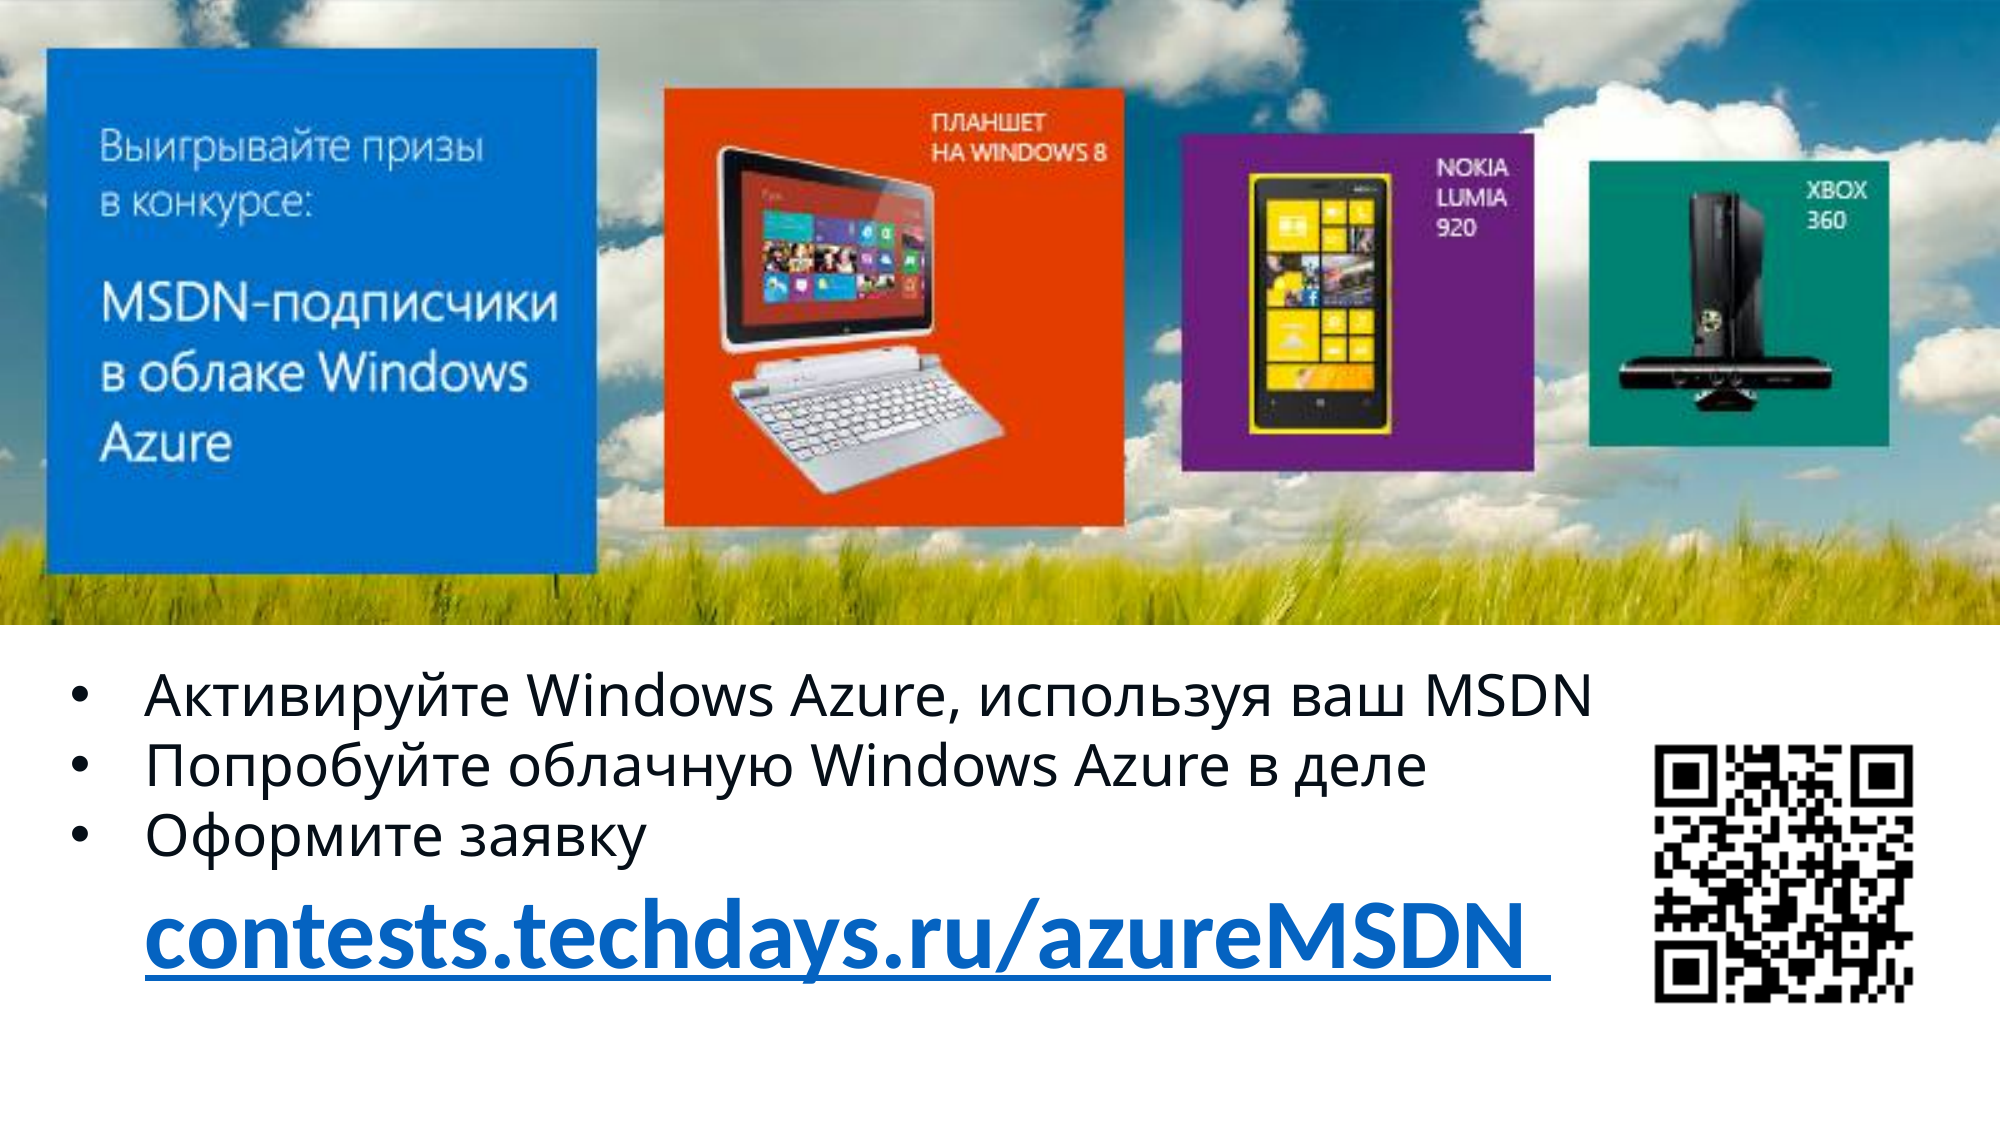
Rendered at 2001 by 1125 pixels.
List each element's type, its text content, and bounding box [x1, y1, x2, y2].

picture [0, 0, 2000, 625]
picture [1619, 710, 1949, 1039]
text_box Активируйте Windows Azure, используя ваш MSDN Попробуйте облачную Windows Azure в деле Оформите заявку contests.techdays.ru/azureMSDN [55, 651, 1709, 1066]
